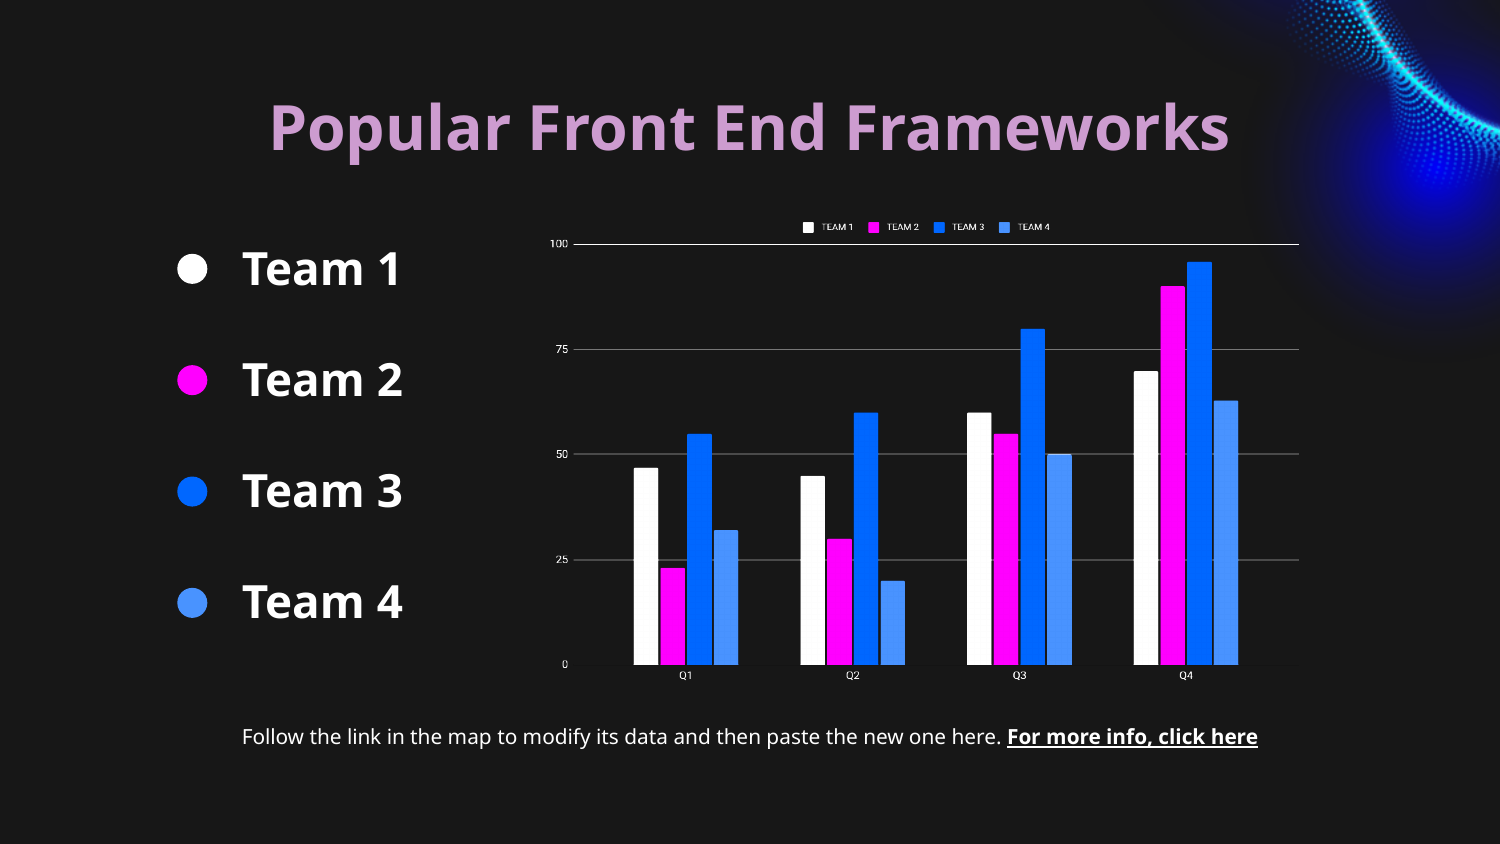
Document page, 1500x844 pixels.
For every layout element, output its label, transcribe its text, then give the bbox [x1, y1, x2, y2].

text_box Team 2 [226, 348, 502, 421]
text_box [177, 587, 208, 618]
text_box Team 4 [226, 571, 502, 644]
title Popular Front End Frameworks [118, 72, 1382, 167]
text_box [177, 365, 208, 396]
text_box Follow the link in the map to modify its data and then paste the new one here. For more info, click here [161, 720, 1339, 756]
picture [533, 0, 1500, 689]
text_box [177, 253, 208, 284]
text_box [177, 476, 208, 507]
text_box Team 1 [226, 237, 502, 310]
text_box Team 3 [226, 459, 502, 532]
